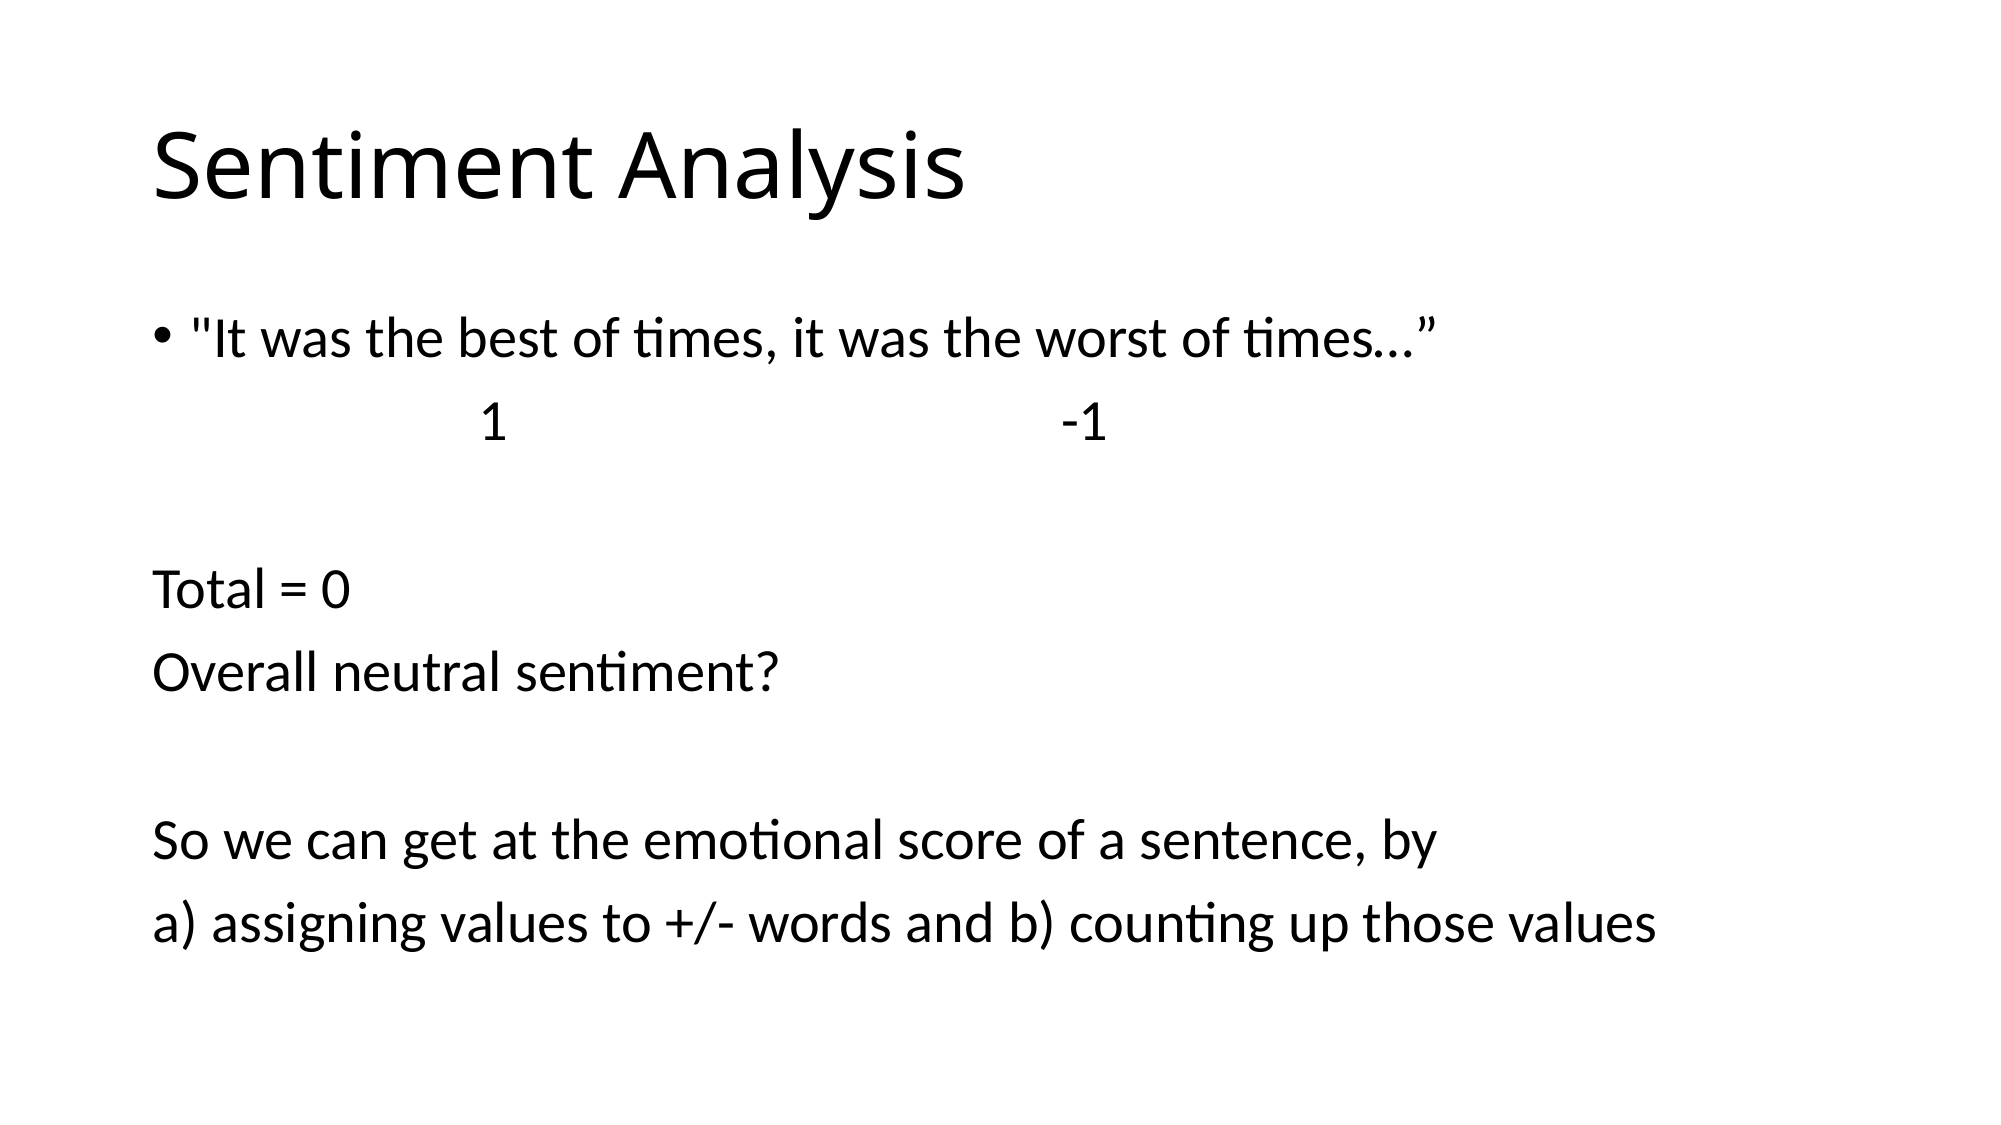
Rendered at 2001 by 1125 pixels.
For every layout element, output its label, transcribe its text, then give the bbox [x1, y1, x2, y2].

title Sentiment Analysis [137, 59, 1863, 278]
list "It was the best of times, it was the worst of times…” 1 -1 Total = 0 Overall neutral sentiment? So we can get at the emotional score of a sentence, by a) assigning values to +/- words and b) counting up those values [137, 299, 1863, 1014]
